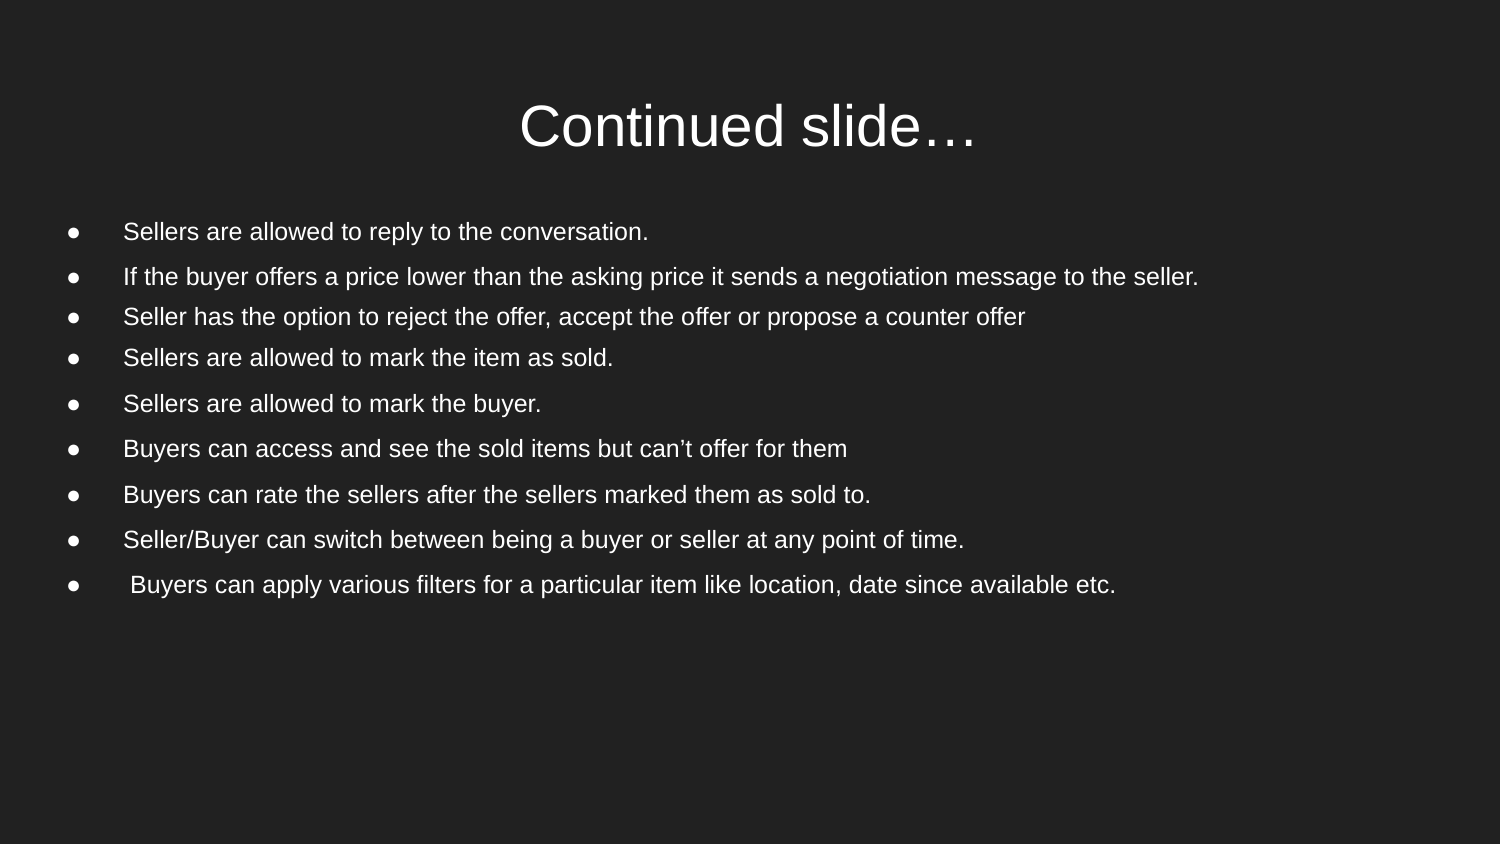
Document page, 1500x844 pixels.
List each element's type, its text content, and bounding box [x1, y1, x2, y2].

list ● Sellers are allowed to reply to the conversation. ● If the buyer offers a price lower than the asking price it sends a negotiation message to the seller. ● Seller has the option to reject the offer, accept the offer or propose a counter offer ● Sellers are allowed to mark the item as sold. ● Sellers are allowed to mark the buyer. ● Buyers can access and see the sold items but can’t offer for them ● Buyers can rate the sellers after the sellers marked them as sold to. ● Seller/Buyer can switch between being a buyer or seller at any point of time. ● Buyers can apply various filters for a particular item like location, date since available etc. [51, 189, 1449, 750]
title Continued slide… [51, 72, 1449, 167]
